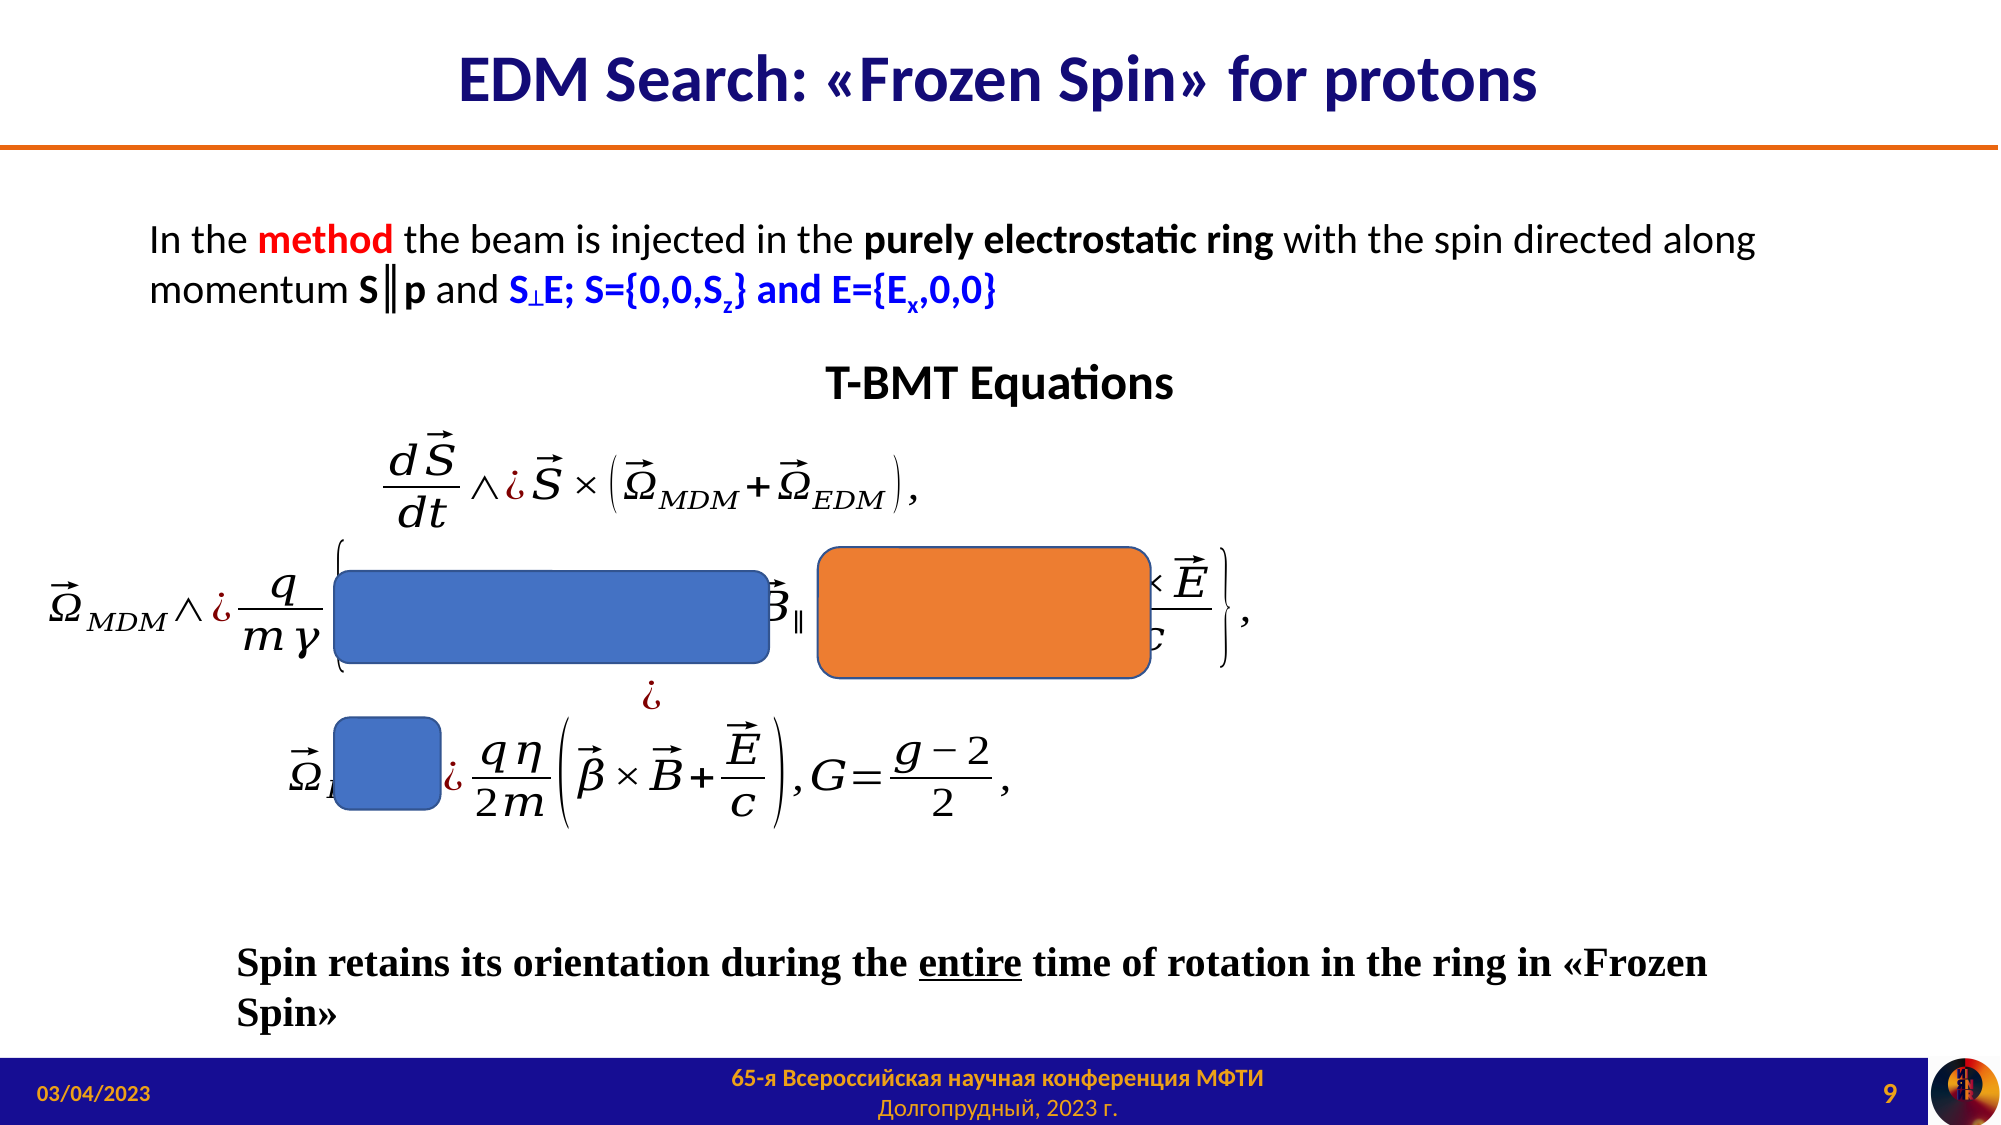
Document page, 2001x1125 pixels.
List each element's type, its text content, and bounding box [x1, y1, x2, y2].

text_box [333, 569, 771, 665]
text_box EDM Search: «Frozen Spin» for protons [0, 36, 1998, 124]
text_box Spin retains its orientation during the entire time of rotation in the ring in «Frozen Spin» [221, 927, 1779, 1043]
text_box [333, 716, 442, 811]
text_box In the method the beam is injected in the purely electrostatic ring with the spin directed along momentum S║p and S┴E; S={0,0,Sz} and E={Ex,0,0} [134, 210, 1862, 321]
picture [1927, 1056, 2000, 1125]
text_box 65-я Всероссийская научная конференция МФТИ Долгопрудный, 2023 г. [0, 1054, 1999, 1125]
text_box [816, 546, 1152, 680]
text_box T-BMT Equations [810, 341, 1190, 417]
